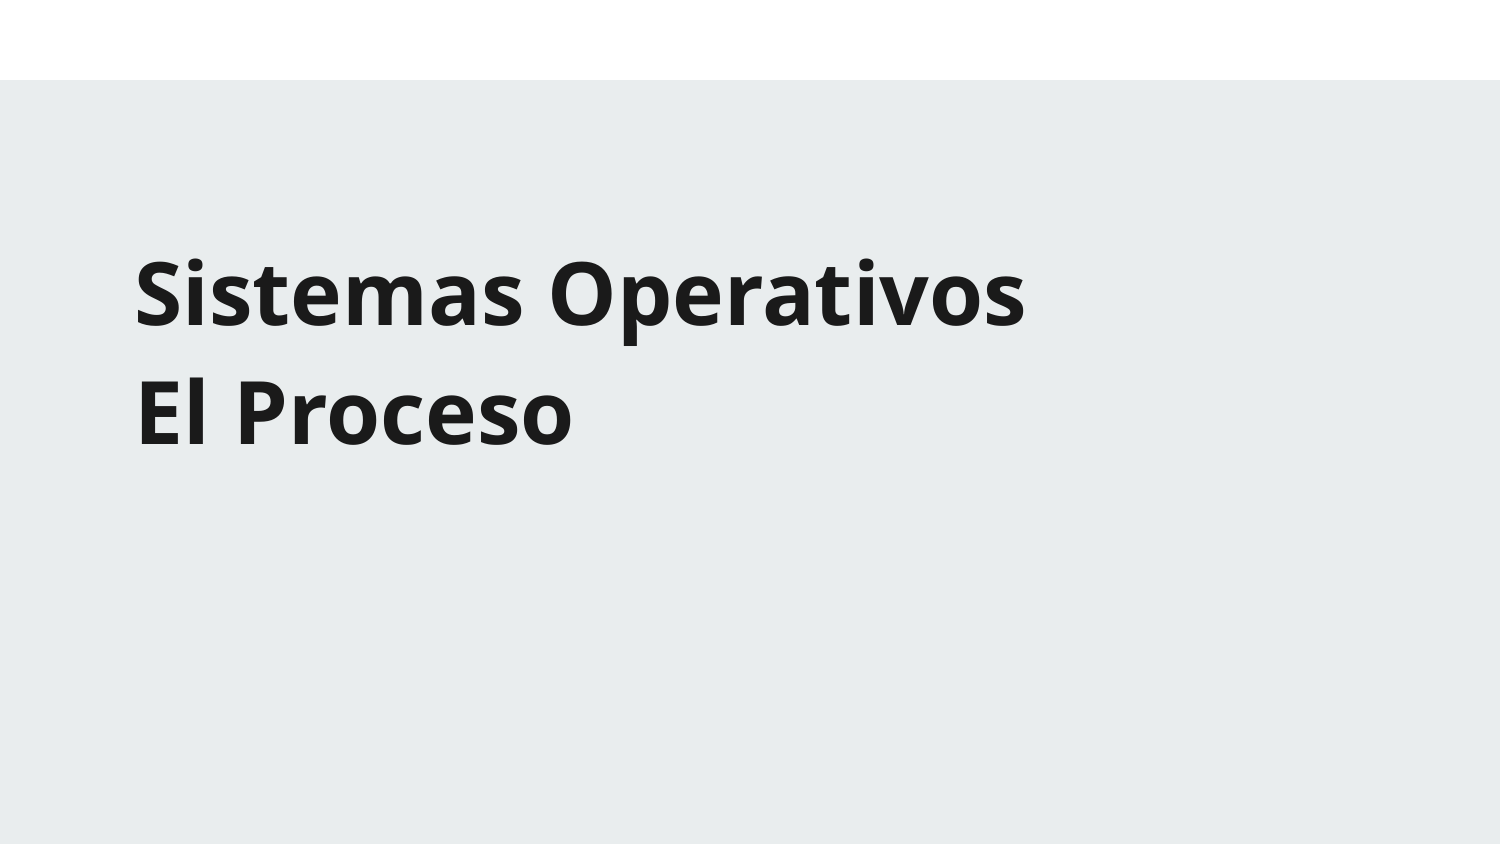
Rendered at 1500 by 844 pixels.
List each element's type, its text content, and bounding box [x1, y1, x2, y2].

title Sistemas Operativos El Proceso [119, 216, 1381, 490]
